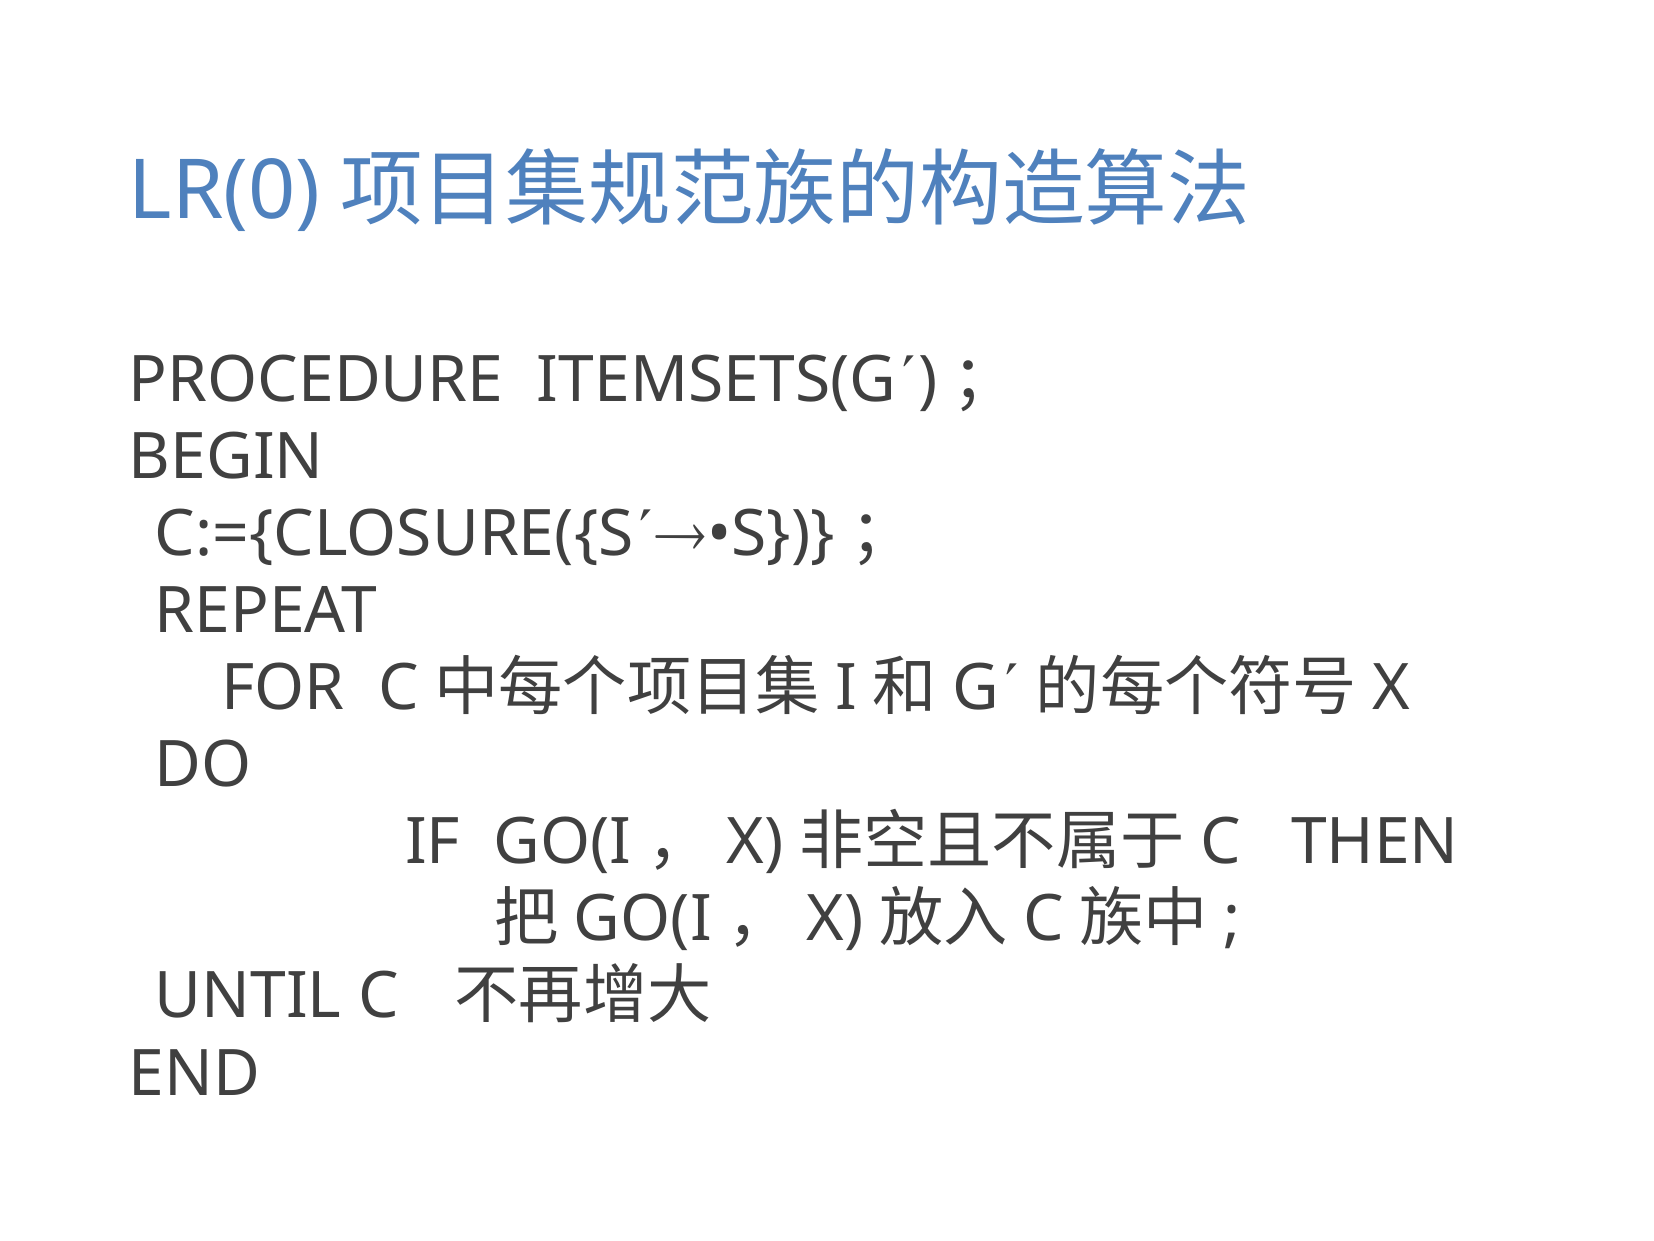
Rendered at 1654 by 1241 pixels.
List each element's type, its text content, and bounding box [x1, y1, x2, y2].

list PROCEDURE ITEMSETS(G)； BEGIN C:={CLOSURE({S•S})}； REPEAT FOR C中每个项目集I和G的每个符号X DO IF GO(I，X)非空且不属于C THEN 把GO(I，X)放入C族中; UNTIL C 不再增大 END [113, 329, 1541, 1117]
title LR(0)项目集规范族的构造算法 [113, 65, 1541, 306]
